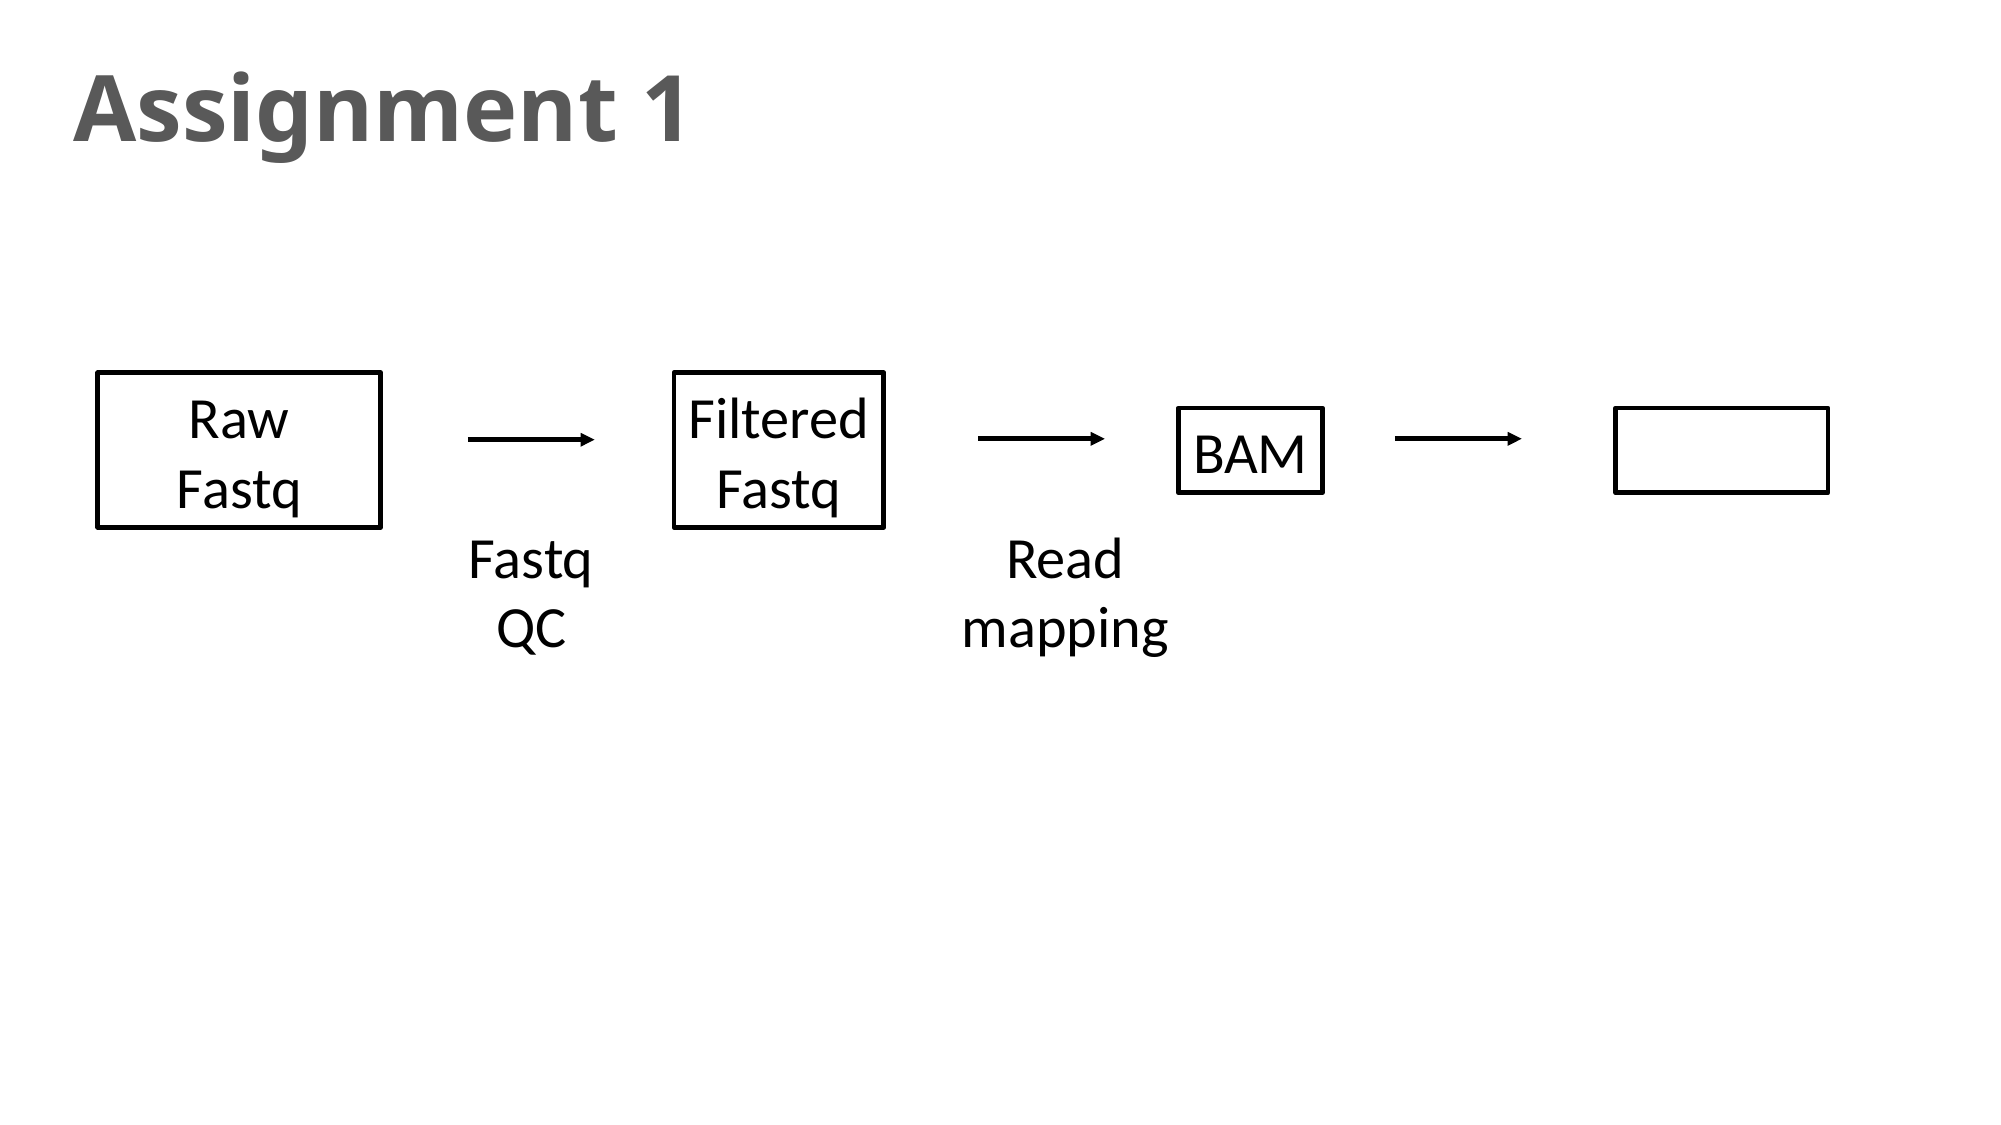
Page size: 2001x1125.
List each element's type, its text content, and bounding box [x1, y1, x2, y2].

title Assignment 1 [58, 3, 2000, 221]
text_box VCF [1615, 408, 1828, 493]
text_box Read mapping [947, 512, 1184, 667]
text_box Fastq QC [436, 512, 626, 667]
text_box Raw Fastq [97, 372, 381, 528]
text_box BAM [1178, 408, 1323, 493]
text_box Filtered Fastq [673, 372, 884, 528]
